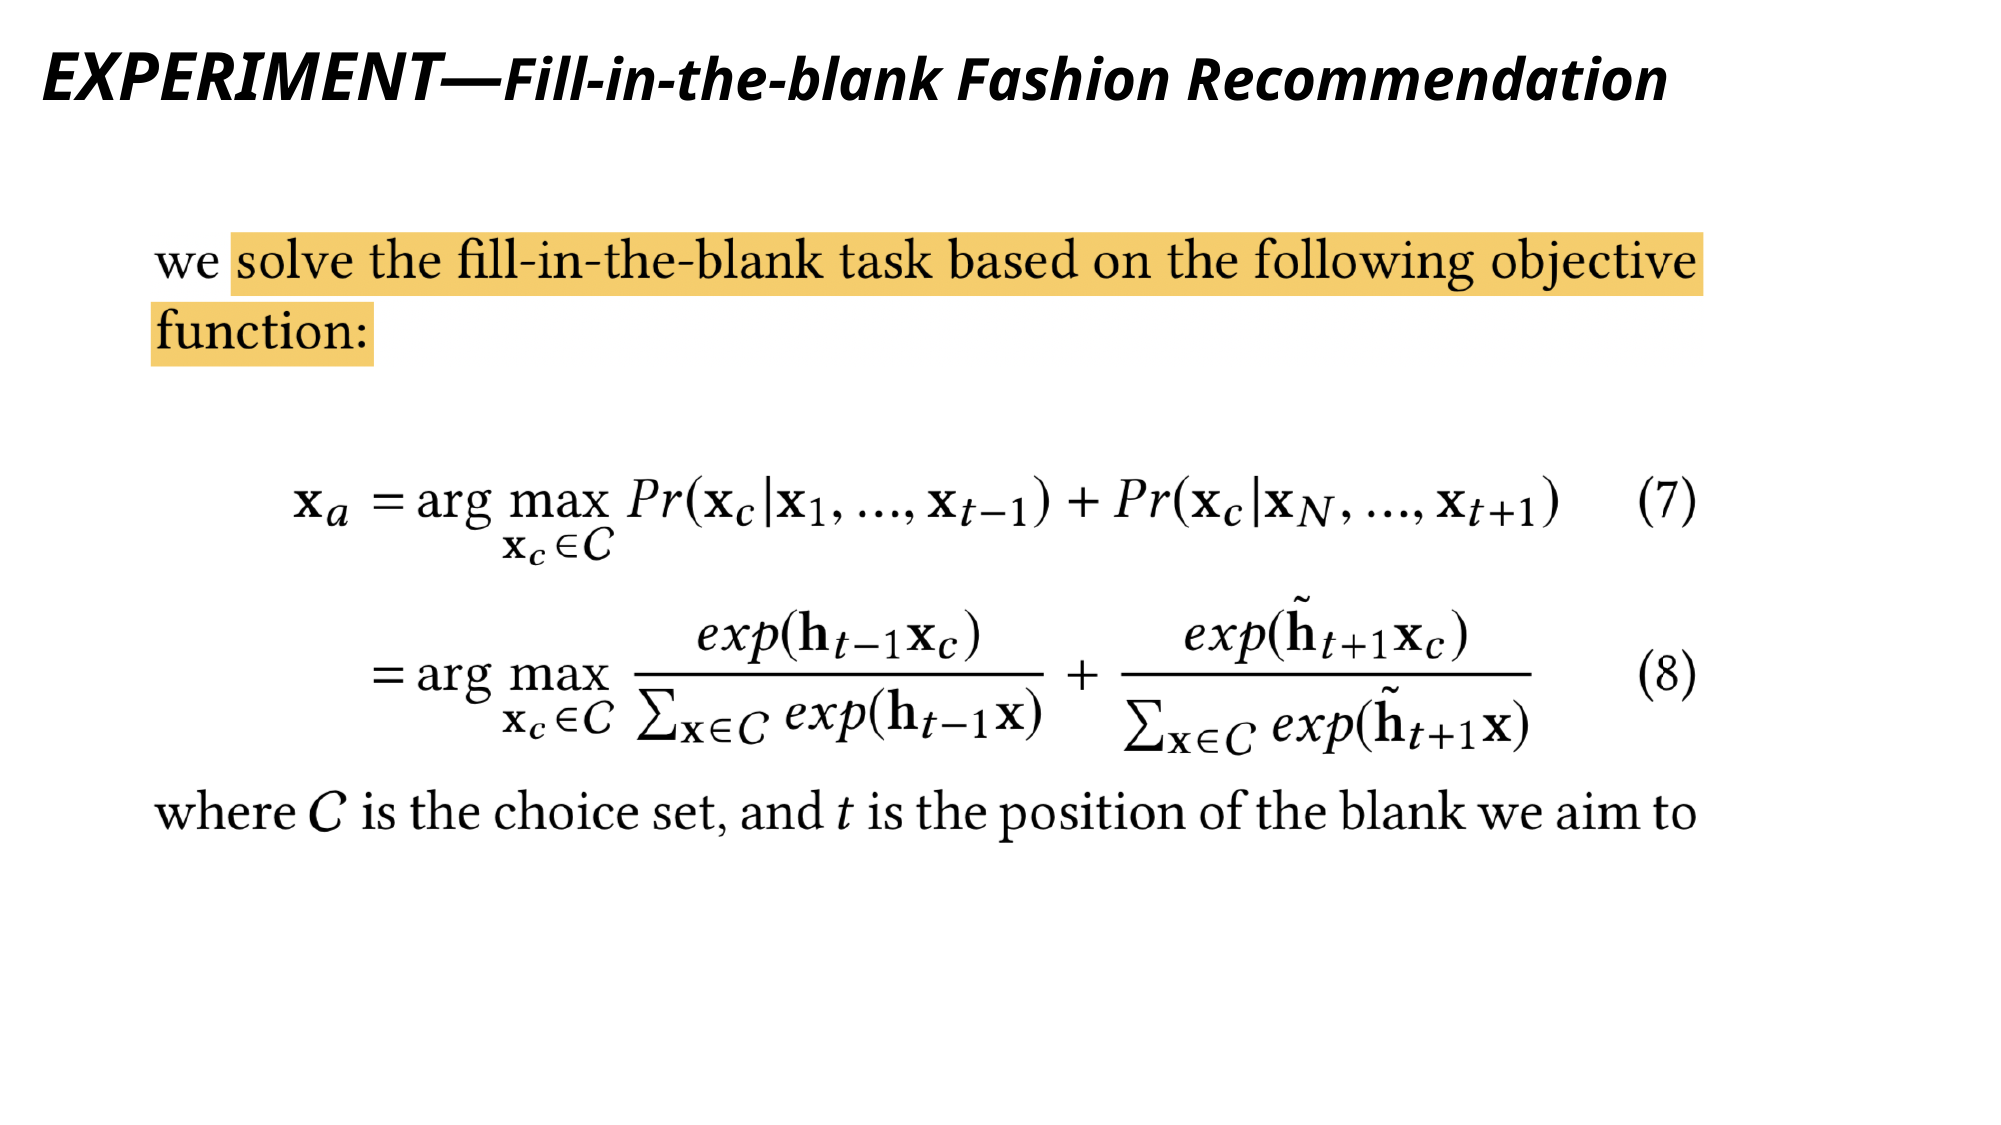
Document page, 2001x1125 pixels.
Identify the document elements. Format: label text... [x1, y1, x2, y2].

text_box EXPERIMENT—Fill-in-the-blank Fashion Recommendation [26, 19, 1890, 138]
picture [140, 226, 1711, 846]
